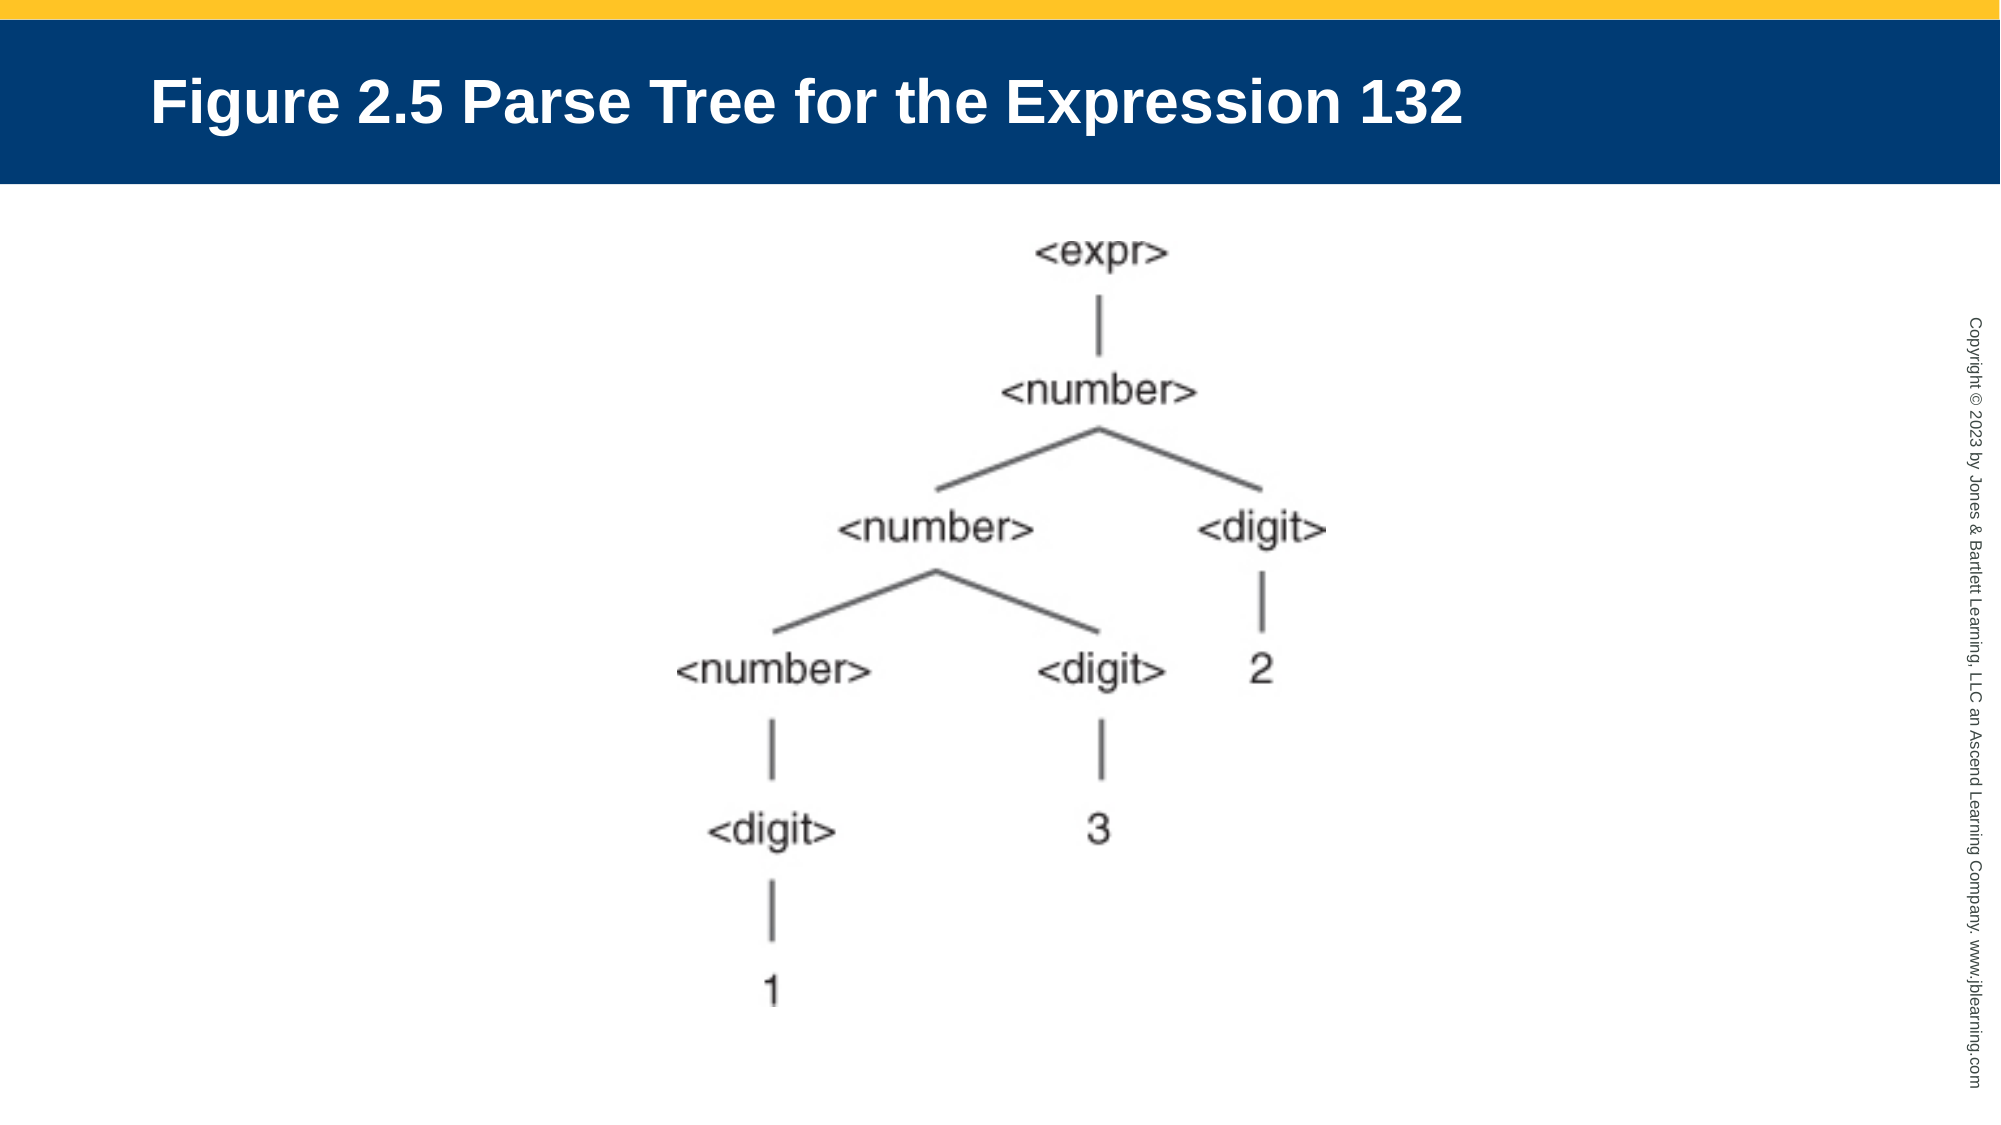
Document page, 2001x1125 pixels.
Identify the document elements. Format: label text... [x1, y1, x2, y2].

picture [677, 241, 1326, 1007]
title Figure 2.5 Parse Tree for the Expression 132 [0, 19, 2000, 185]
